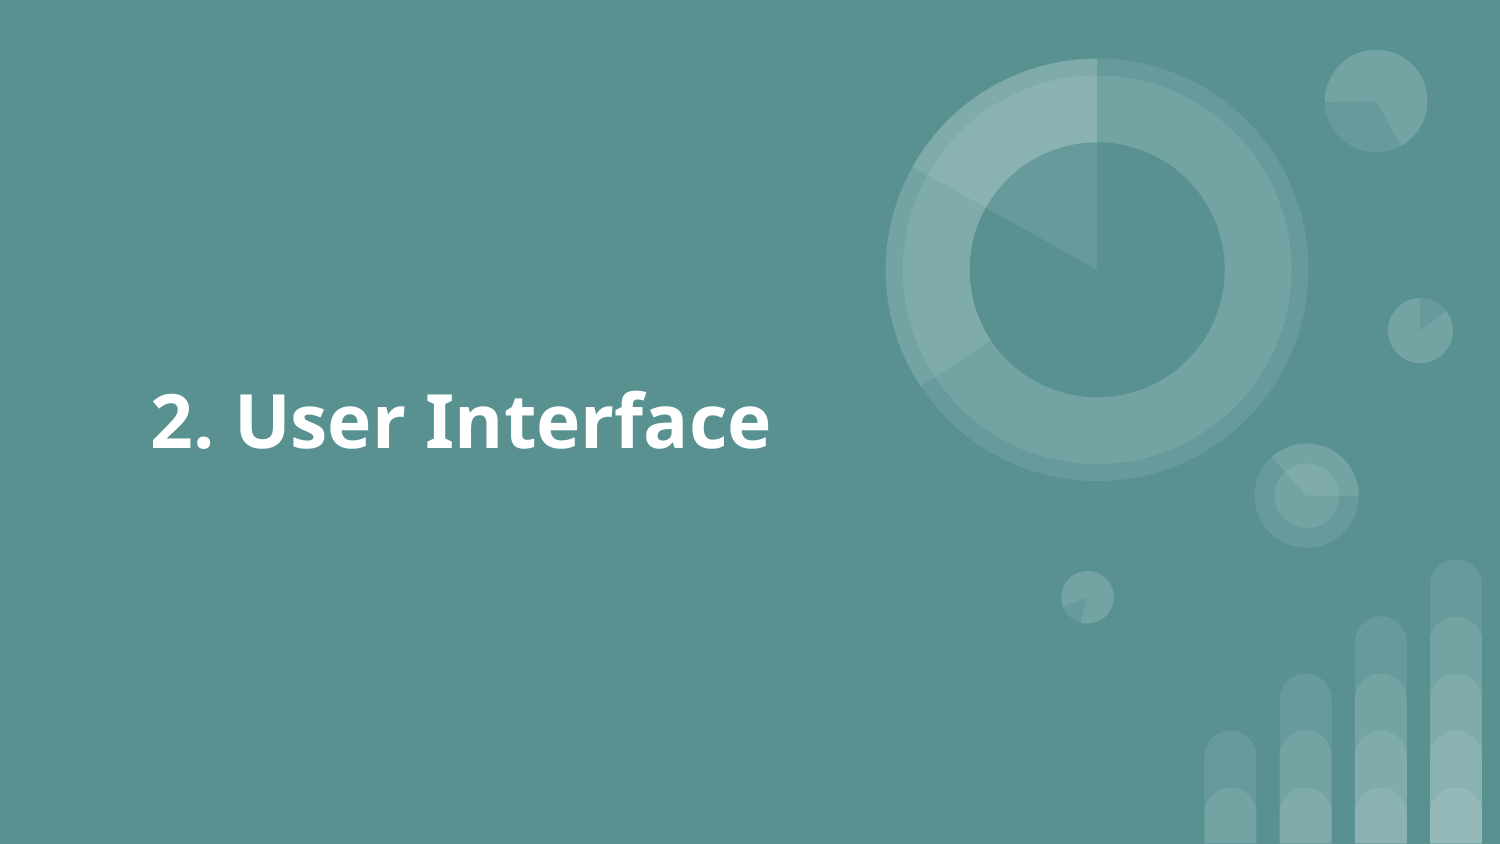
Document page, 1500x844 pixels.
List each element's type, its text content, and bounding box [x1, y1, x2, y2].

title 2. User Interface [135, 264, 834, 572]
